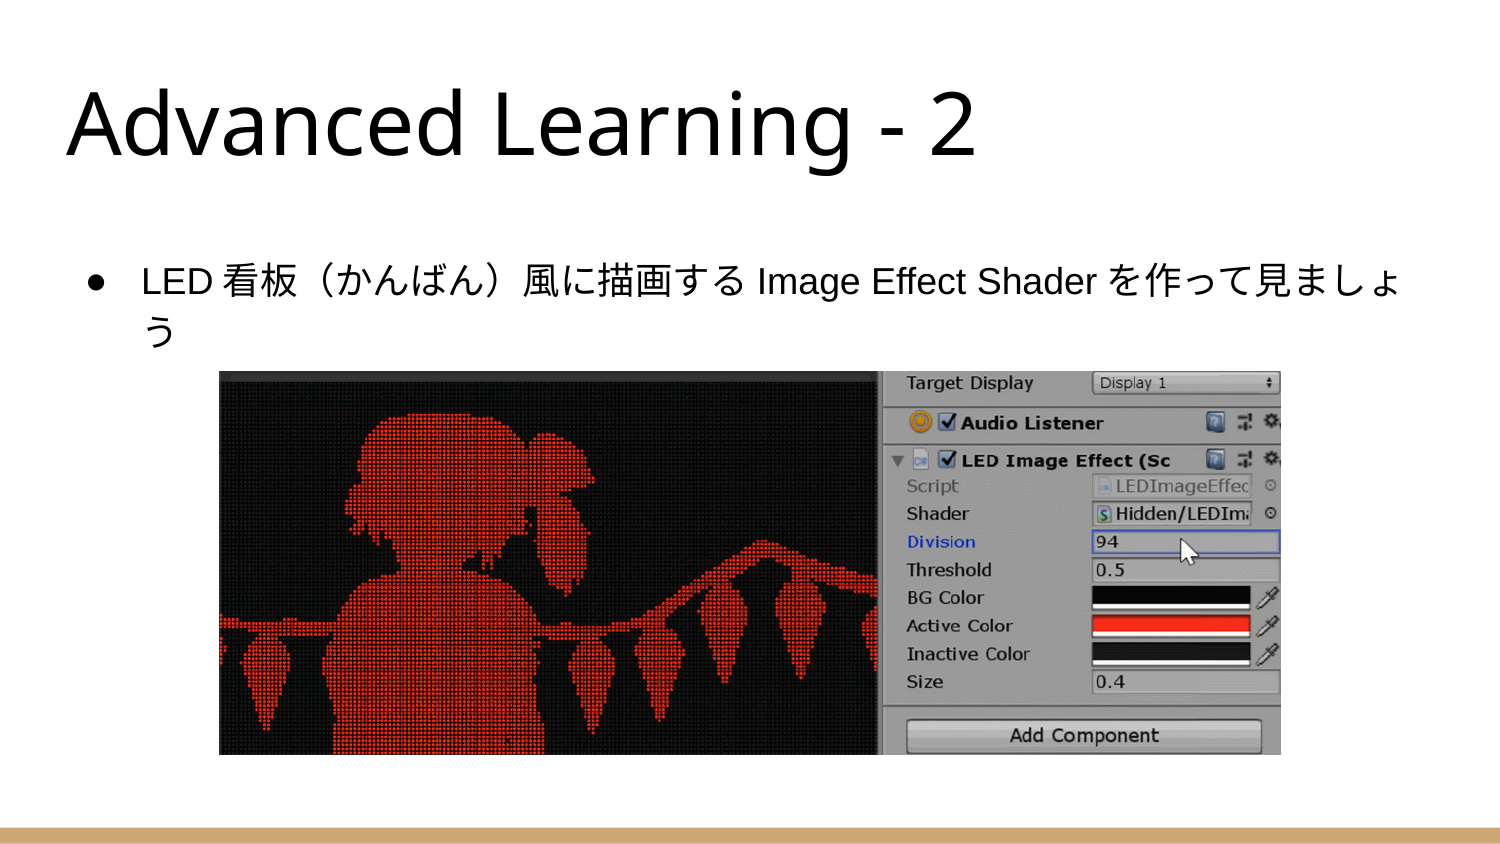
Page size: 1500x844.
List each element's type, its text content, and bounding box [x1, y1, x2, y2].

list LED看板（かんばん）風に描画するImage Effect Shaderを作って見ましょう [51, 235, 1449, 786]
title Advanced Learning - 2 [51, 51, 1449, 189]
picture [219, 371, 1281, 755]
